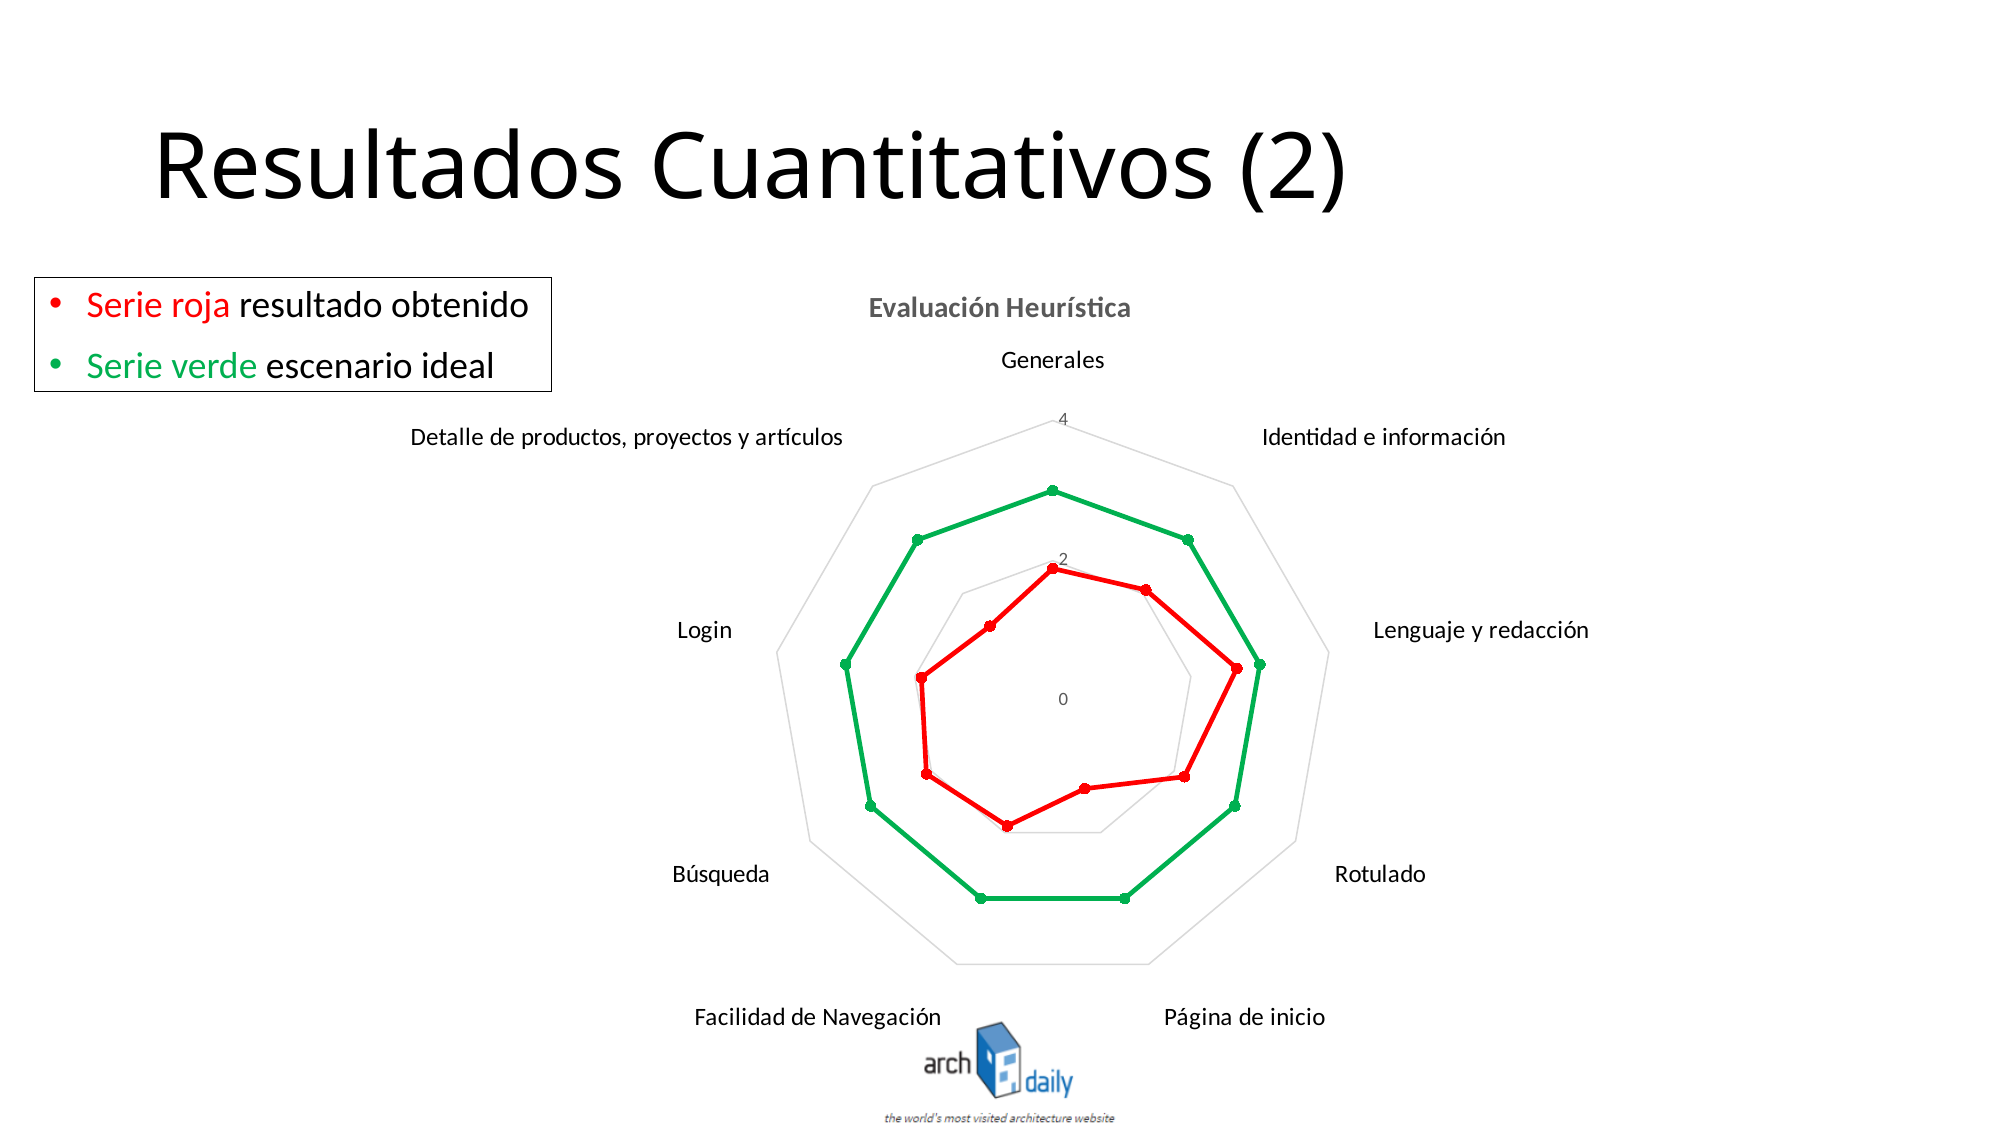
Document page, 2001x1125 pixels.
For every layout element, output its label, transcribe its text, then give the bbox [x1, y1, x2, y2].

picture [880, 1048, 1120, 1125]
title Resultados Cuantitativos (2) [137, 59, 1863, 278]
chart [201, 263, 1799, 1048]
text_box Serie roja resultado obtenido Serie verde escenario ideal [34, 277, 201, 392]
